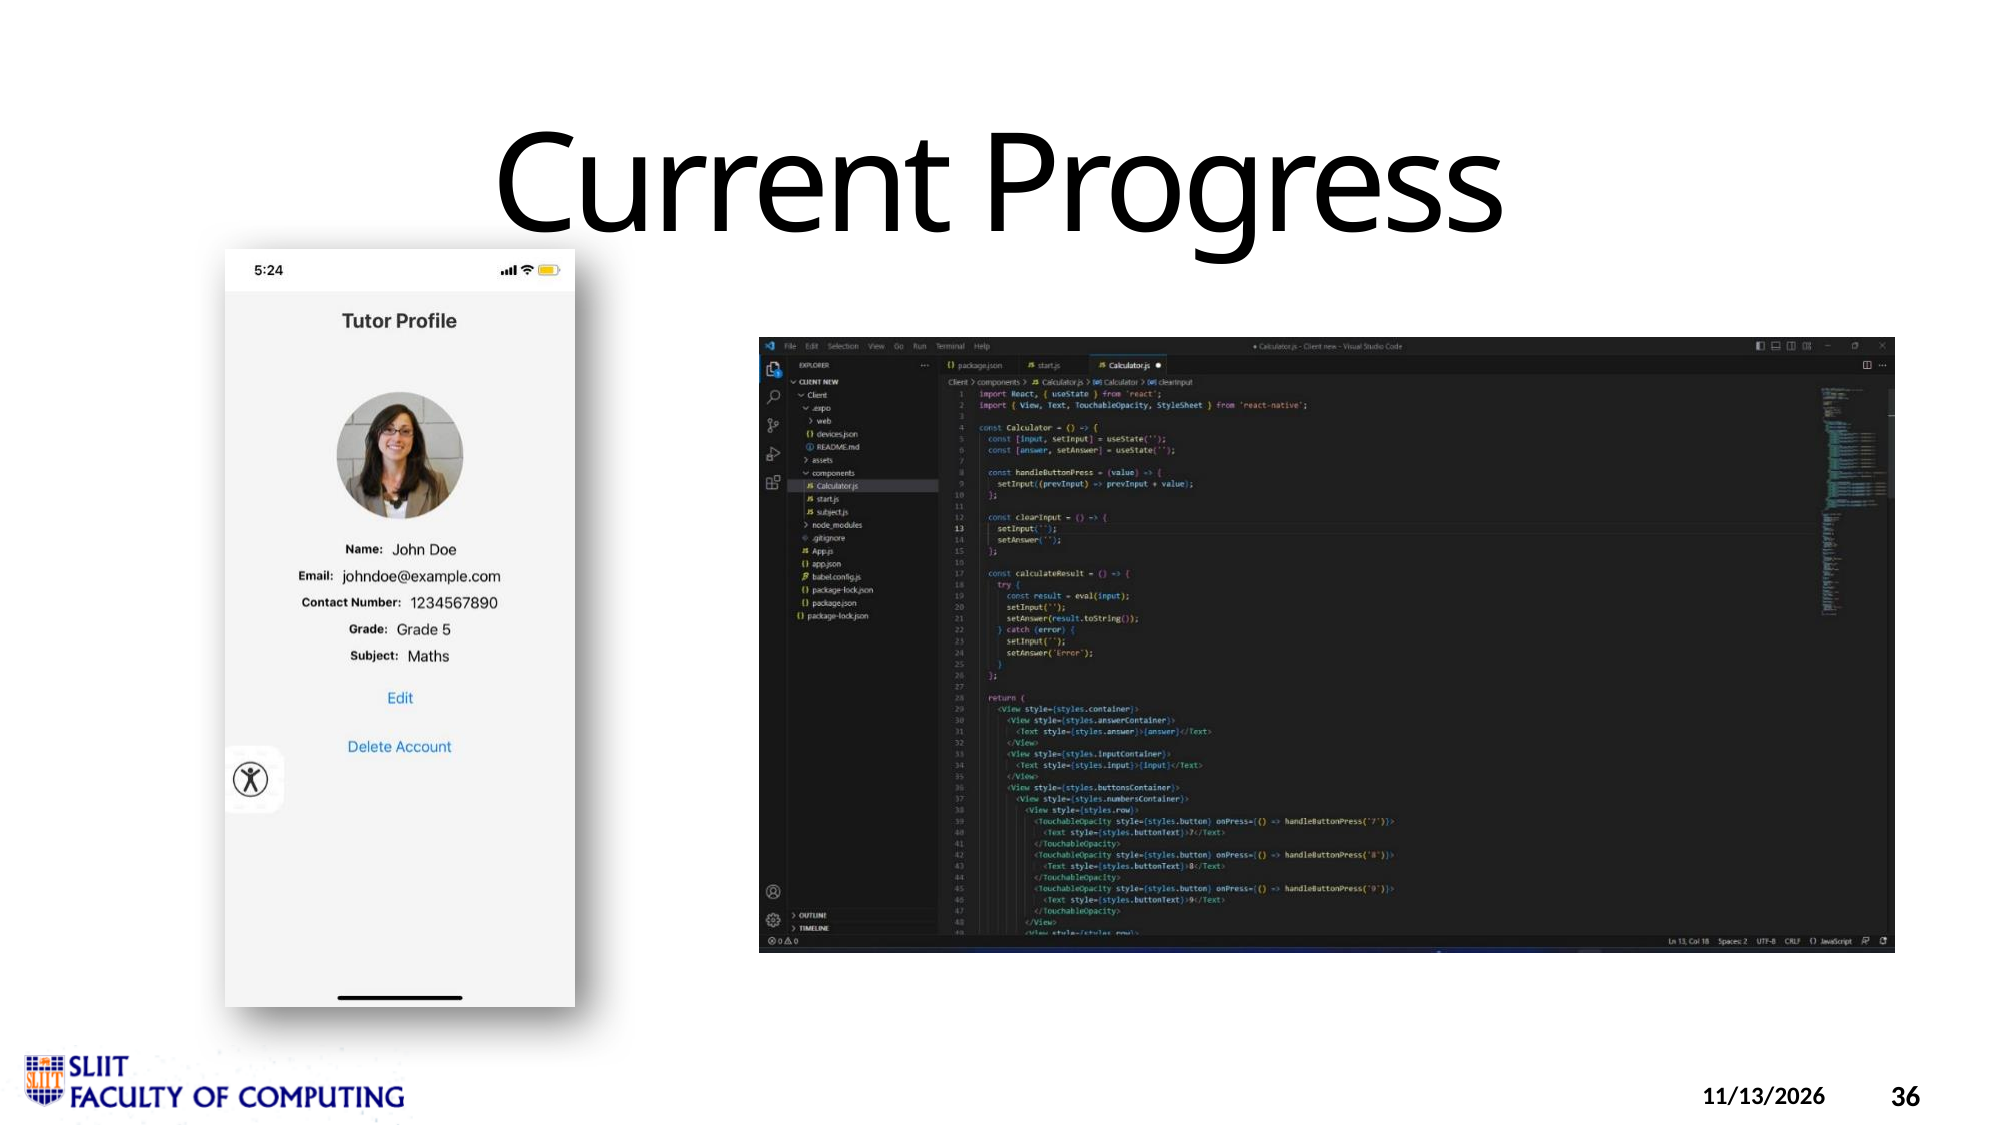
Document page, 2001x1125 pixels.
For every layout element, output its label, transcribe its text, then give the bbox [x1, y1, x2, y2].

title Current Progress [104, 75, 1895, 300]
picture [759, 337, 1895, 954]
picture [224, 249, 575, 1007]
picture [0, 1045, 413, 1125]
